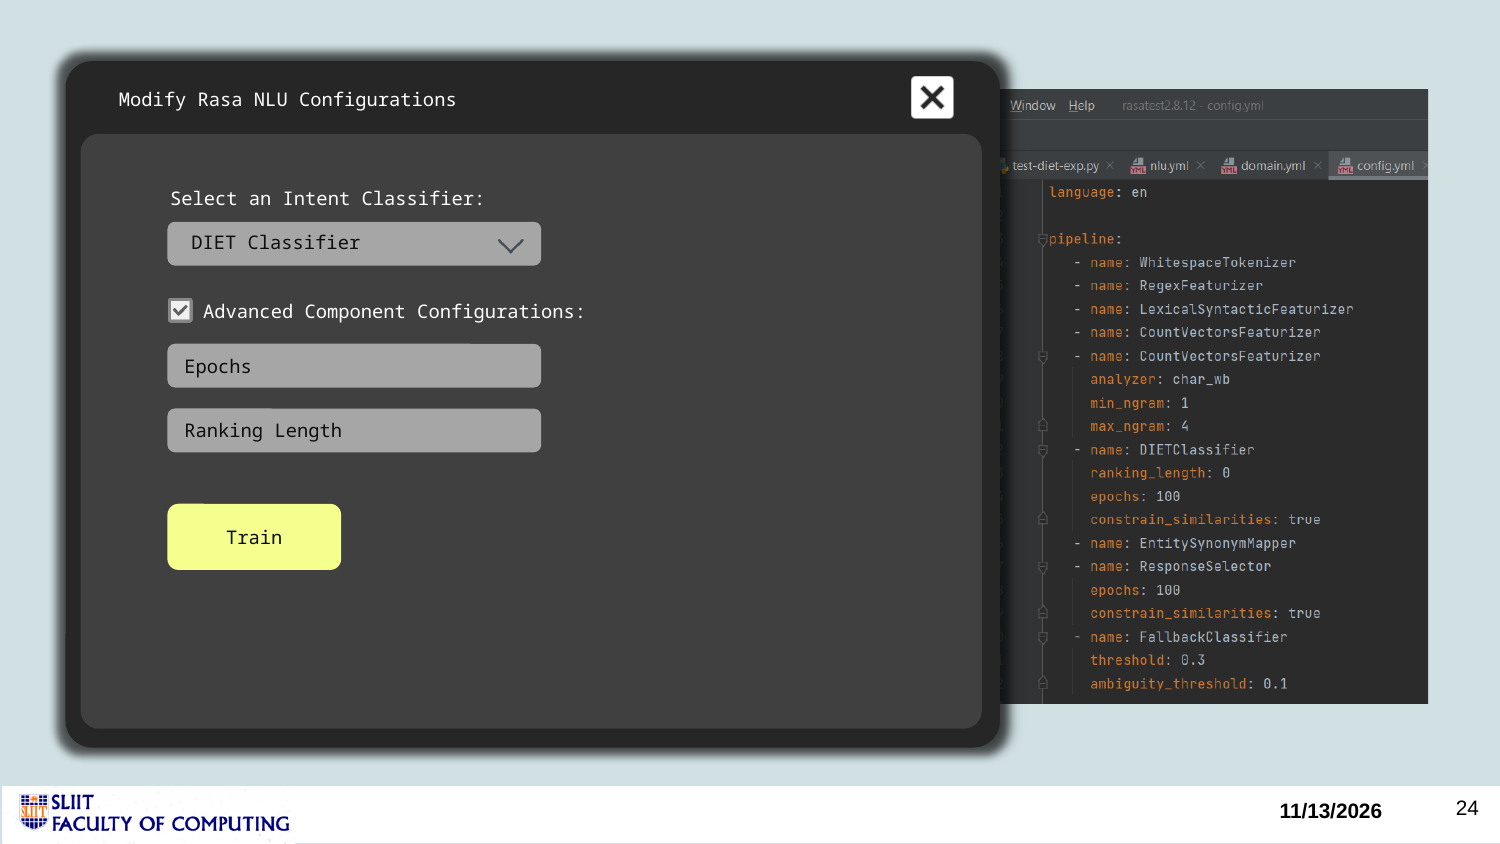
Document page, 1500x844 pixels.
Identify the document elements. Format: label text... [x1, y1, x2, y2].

text_box Epochs [165, 341, 544, 390]
text_box DIET Classifier [179, 222, 483, 260]
picture [162, 292, 198, 328]
text_box Modify Rasa NLU Configurations [107, 73, 490, 117]
text_box [165, 219, 544, 268]
text_box [63, 59, 1003, 750]
text_box Advanced Component Configurations: [191, 286, 630, 329]
text_box Train [165, 501, 344, 573]
text_box Ranking Length [165, 406, 544, 455]
slide_number 24 [1403, 769, 1494, 844]
picture [902, 69, 1429, 704]
picture [485, 221, 536, 271]
text_box [78, 131, 984, 731]
text_box Select an Intent Classifier: [158, 172, 508, 215]
picture [2, 786, 296, 844]
